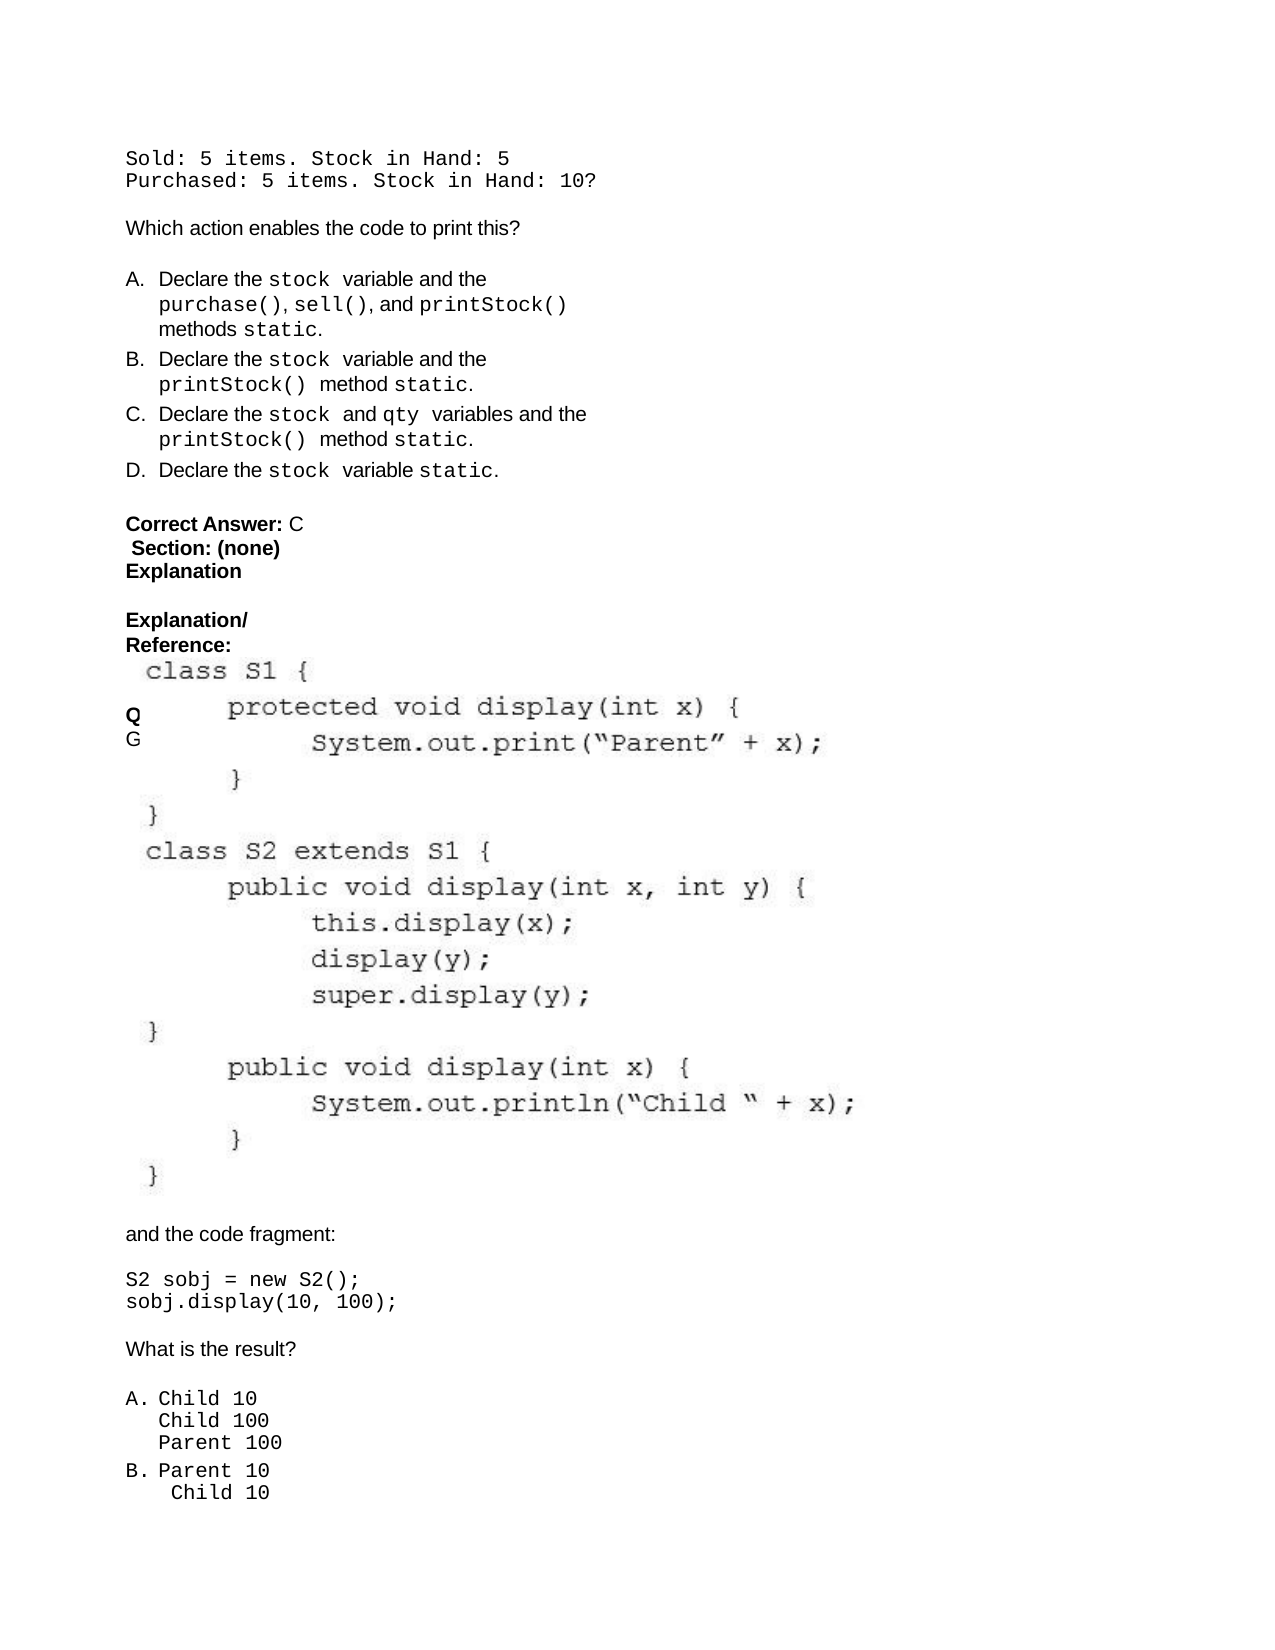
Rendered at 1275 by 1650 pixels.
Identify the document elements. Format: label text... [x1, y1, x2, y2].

text_box [139, 657, 865, 1196]
text_box Sold: 5 items. Stock in Hand: 5 Purchased: 5 items. Stock in Hand: 10? Which action enables the code to print this? Declare the stock variable and the purchase(), sell(), and printStock() methods static. Declare the stock variable and the printStock() method static. Declare the stock and qty variables and the printStock() method static. Declare the stock variable static. Correct Answer: C Section: (none) Explanation Explanation/Reference: QUESTION 202 Given: [123, 142, 1079, 751]
text_box and the code fragment: S2 sobj = new S2(); sobj.display(10, 100); What is the result? Child 10 Child 100 Parent 100 Parent 10 Child 10 [117, 1218, 405, 1504]
